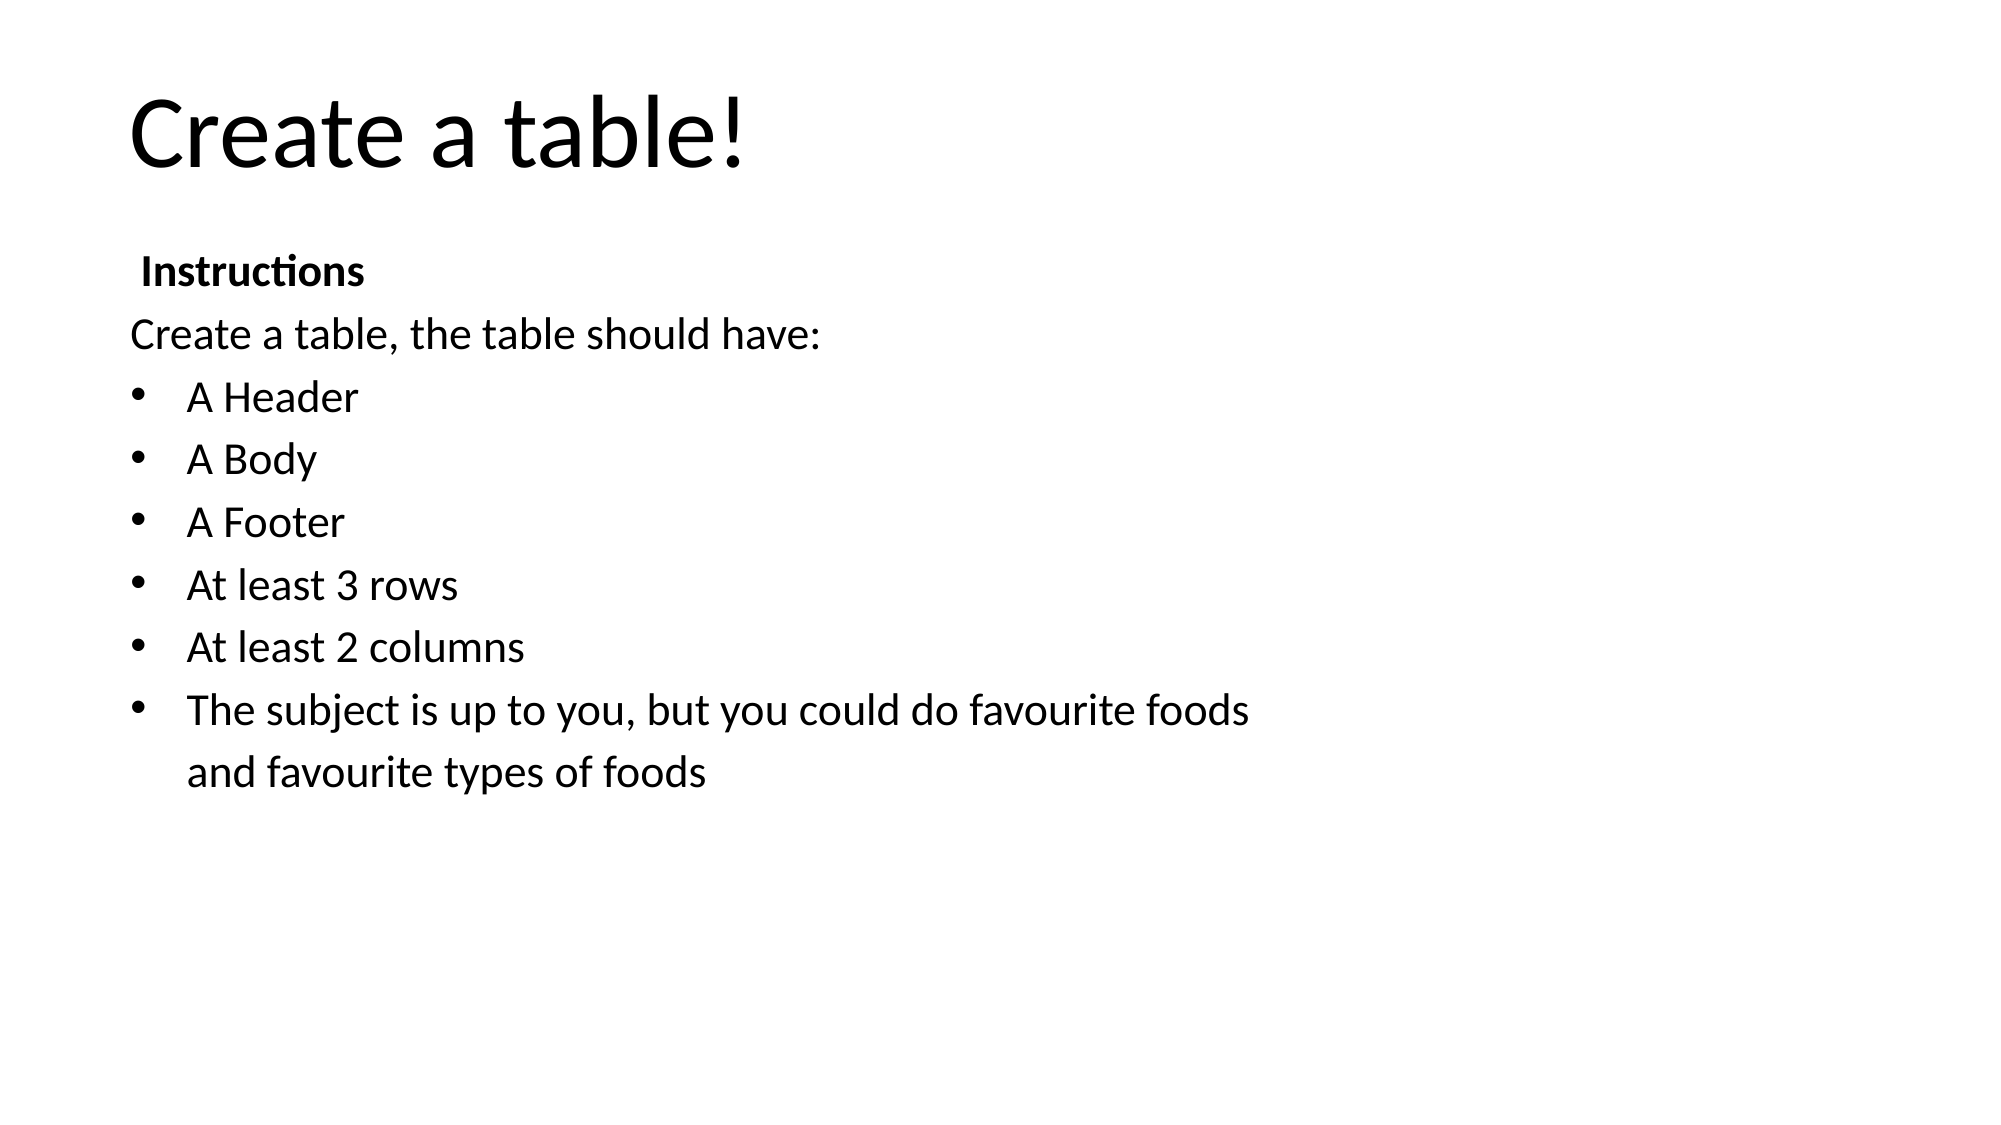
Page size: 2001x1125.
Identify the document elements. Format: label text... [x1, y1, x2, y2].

text_box Instructions Create a table, the table should have: A Header A Body A Footer At least 3 rows At least 2 columns The subject is up to you, but you could do favourite foods and favourite types of foods [115, 225, 1271, 1028]
text_box Create a table! [114, 55, 2000, 196]
